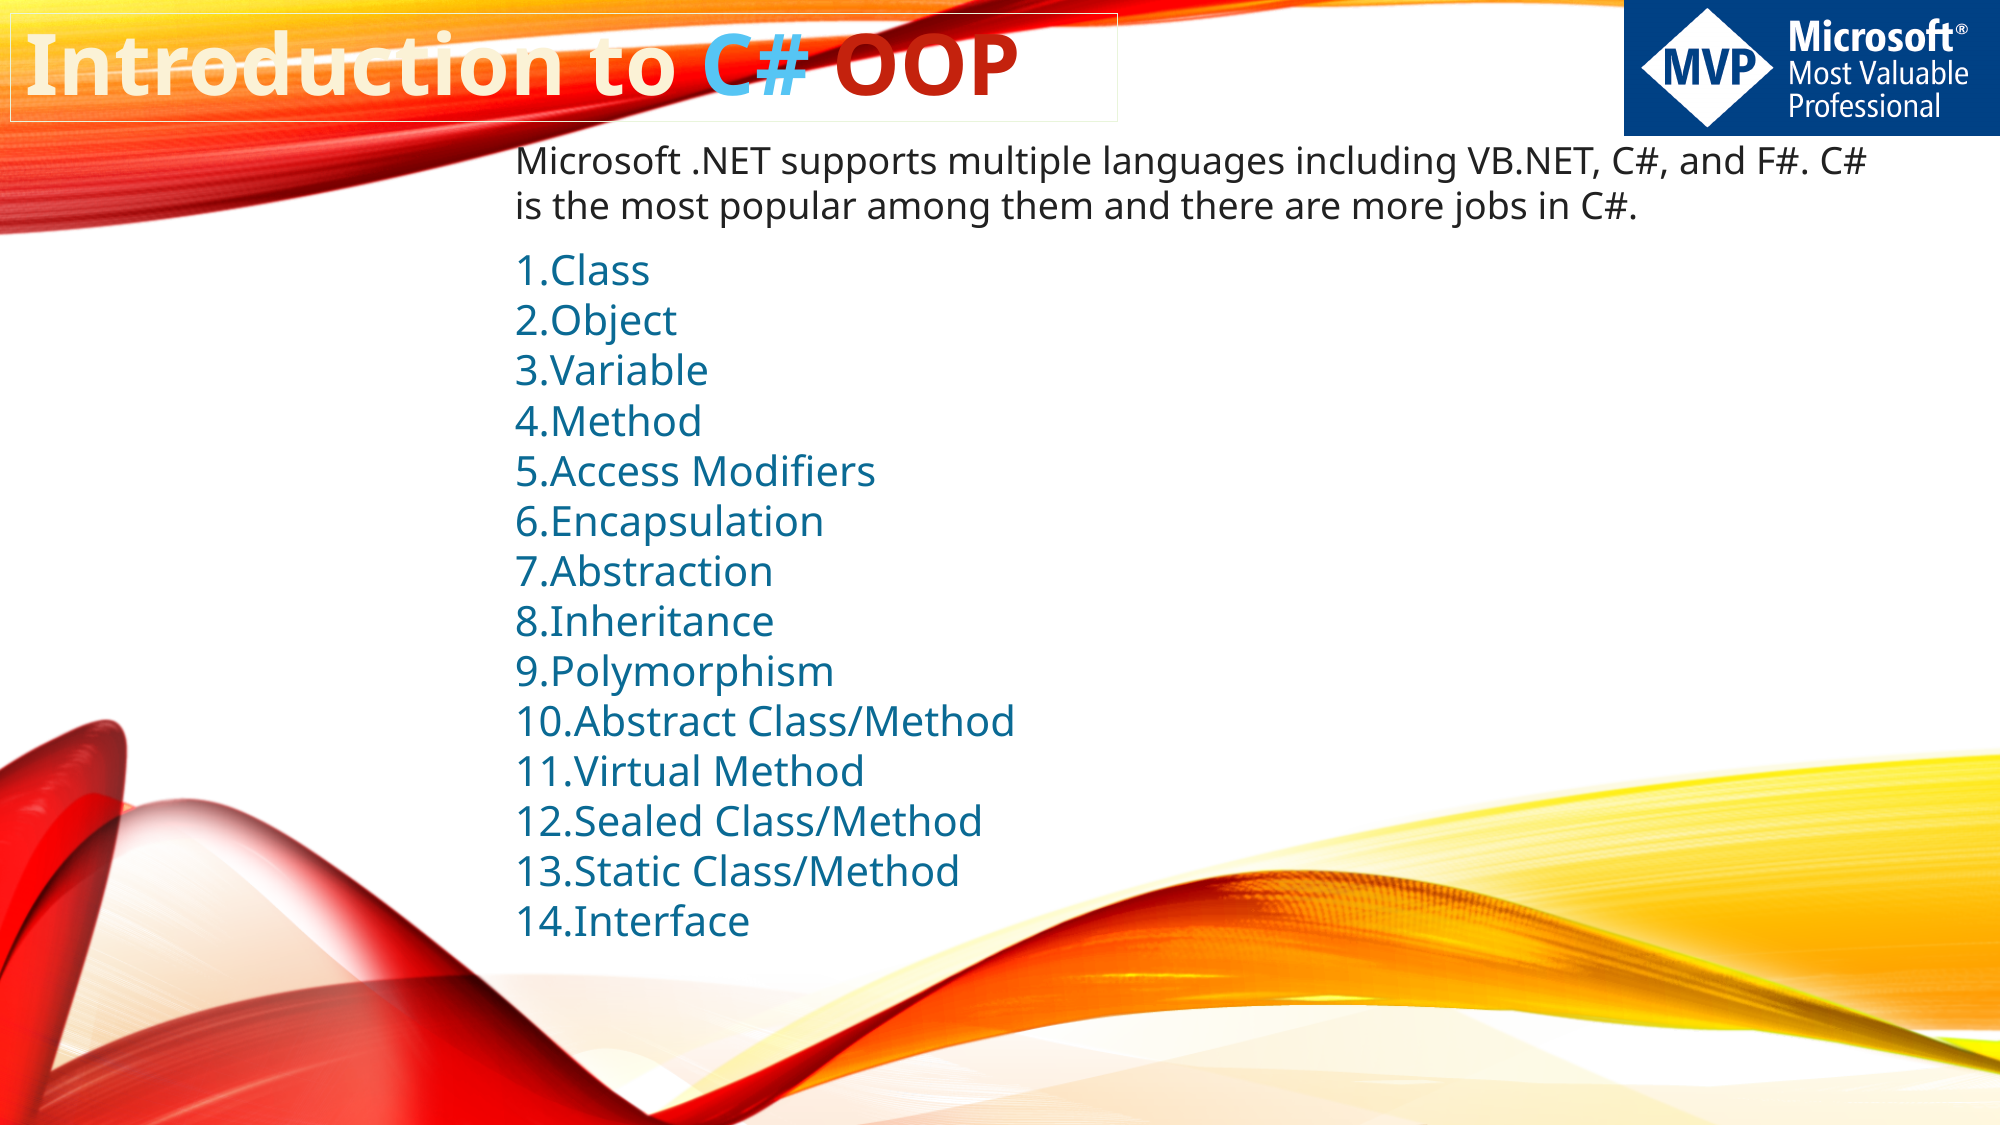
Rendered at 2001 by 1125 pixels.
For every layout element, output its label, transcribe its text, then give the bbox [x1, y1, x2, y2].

text_box Microsoft .NET supports multiple languages including VB.NET, C#, and F#. C# is the most popular among them and there are more jobs in C#. [500, 129, 1915, 234]
text_box Class Object Variable Method Access Modifiers Encapsulation Abstraction Inheritance Polymorphism Abstract Class/Method Virtual Method Sealed Class/Method Static Class/Method Interface [500, 236, 1500, 952]
picture [0, 717, 2000, 1125]
picture [0, 0, 2000, 237]
title Introduction to C# OOP [10, 13, 1118, 122]
